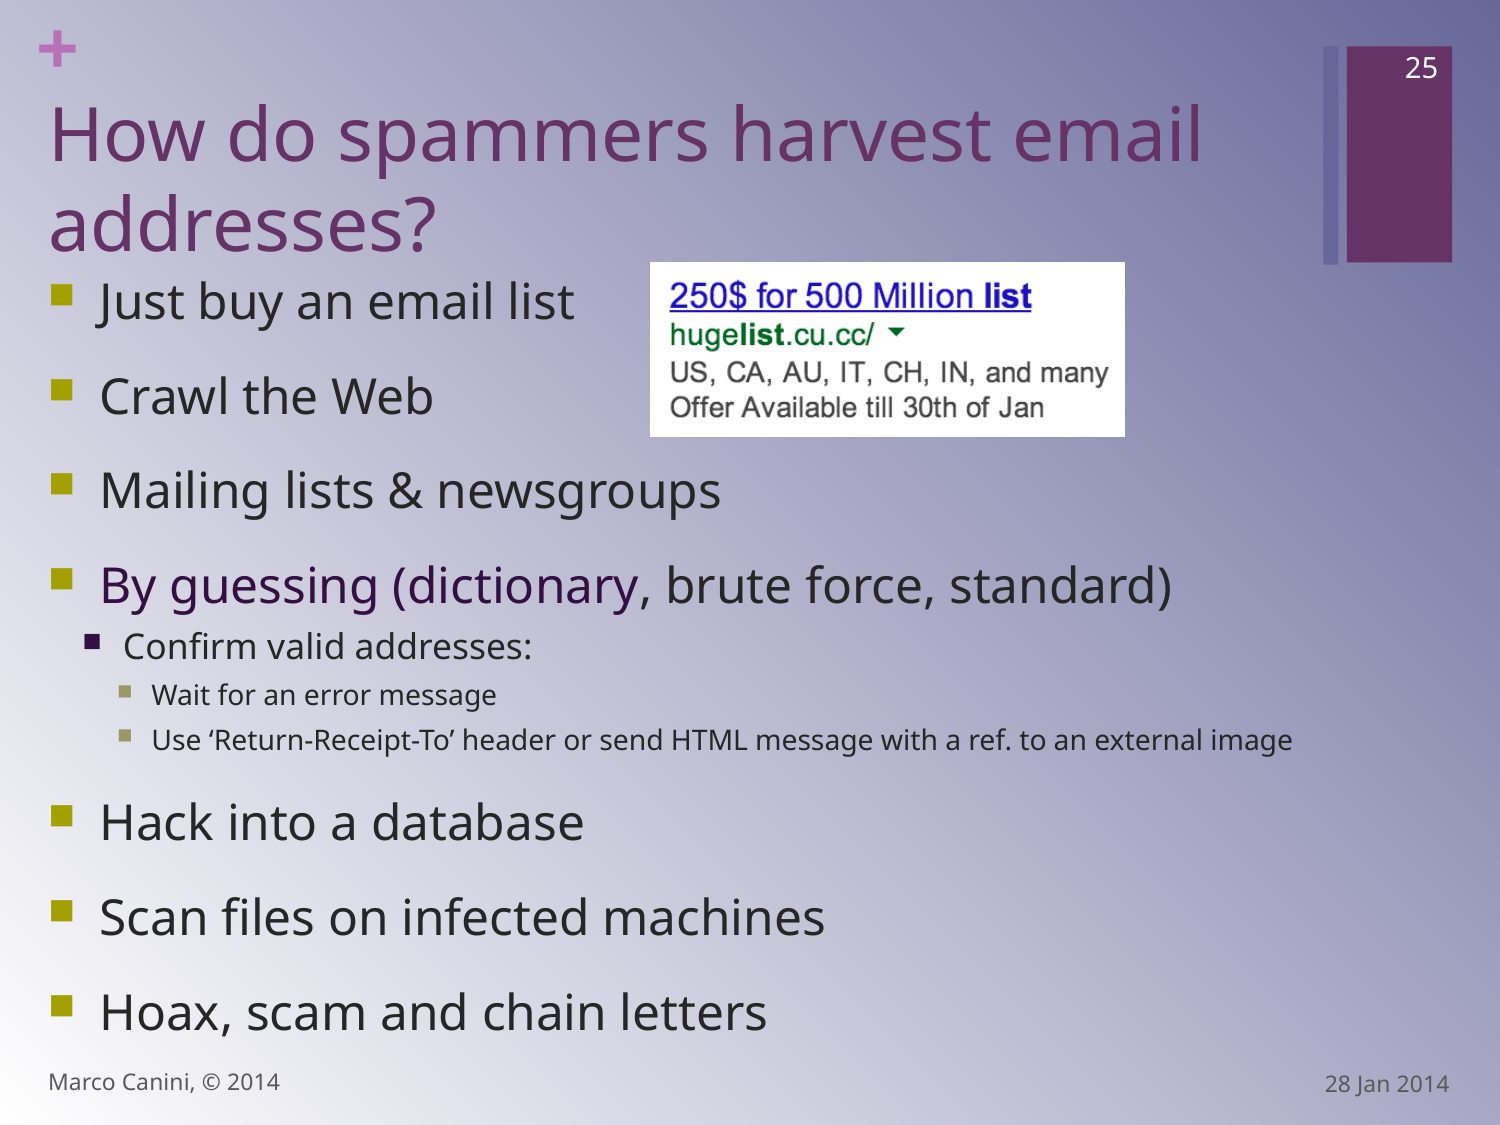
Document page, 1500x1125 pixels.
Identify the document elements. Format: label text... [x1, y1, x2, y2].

slide_number 25 [1362, 39, 1454, 100]
title How do spammers harvest email addresses? [33, 79, 1322, 262]
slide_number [1114, 1053, 1465, 1114]
picture [649, 261, 1126, 438]
footer Marco Canini, © 2014 [33, 1053, 1038, 1114]
list Just buy an email list Crawl the Web Mailing lists & newsgroups By guessing (dictionary, brute force, standard) Confirm valid addresses: Wait for an error message Use ‘Return-Receipt-To’ header or send HTML message with a ref. to an external image Hack into a database Scan files on infected machines Hoax, scam and chain letters [33, 262, 1465, 1054]
